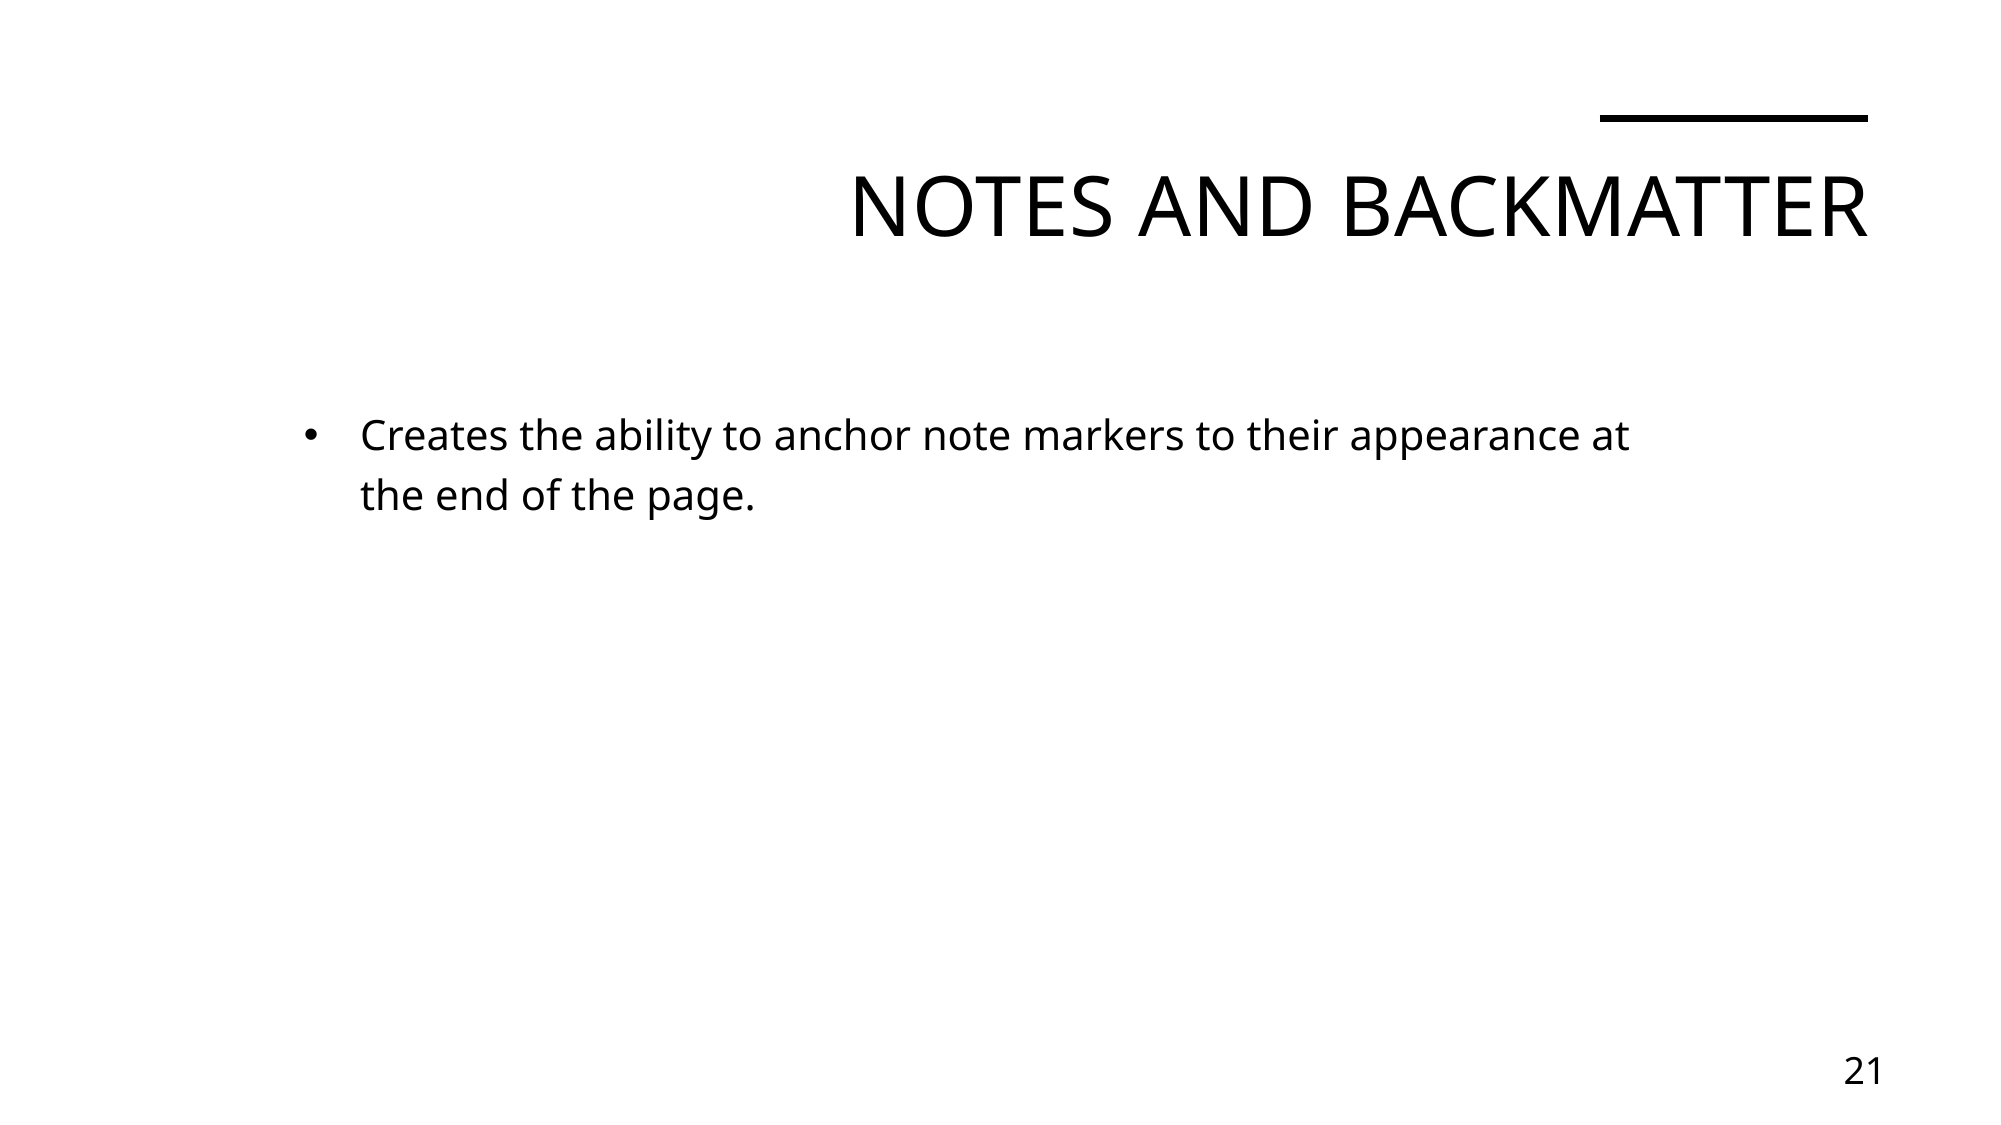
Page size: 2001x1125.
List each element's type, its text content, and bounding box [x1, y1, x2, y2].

title Notes and Backmatter [114, 145, 1886, 319]
list Creates the ability to anchor note markers to their appearance at the end of the page. [289, 391, 1711, 935]
slide_number 21 [1791, 1042, 1902, 1103]
